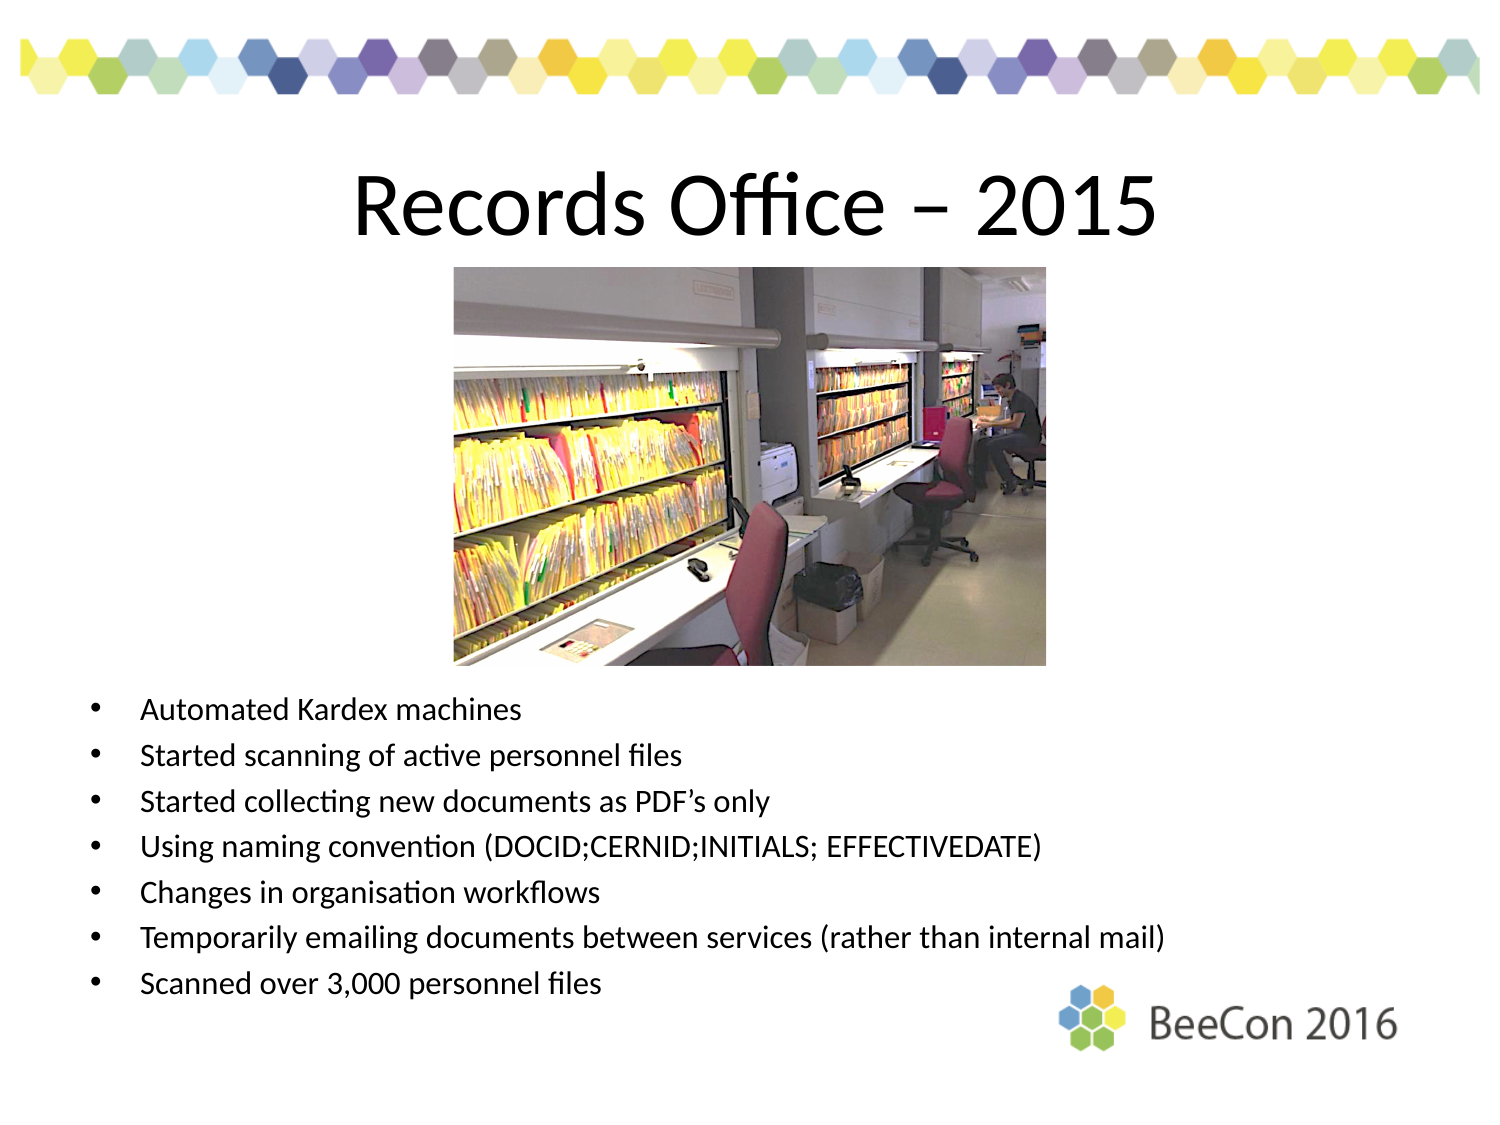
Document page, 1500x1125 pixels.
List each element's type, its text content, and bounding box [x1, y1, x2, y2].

picture [0, 0, 1500, 1125]
title Records Office – 2015 [82, 117, 1432, 282]
list Automated Kardex machines Started scanning of active personnel files Started collecting new documents as PDF’s only Using naming convention (DOCID;CERNID;INITIALS; EFFECTIVEDATE) Changes in organisation workflows Temporarily emailing documents between services (rather than internal mail) Scanned over 3,000 personnel files [75, 680, 1500, 1012]
